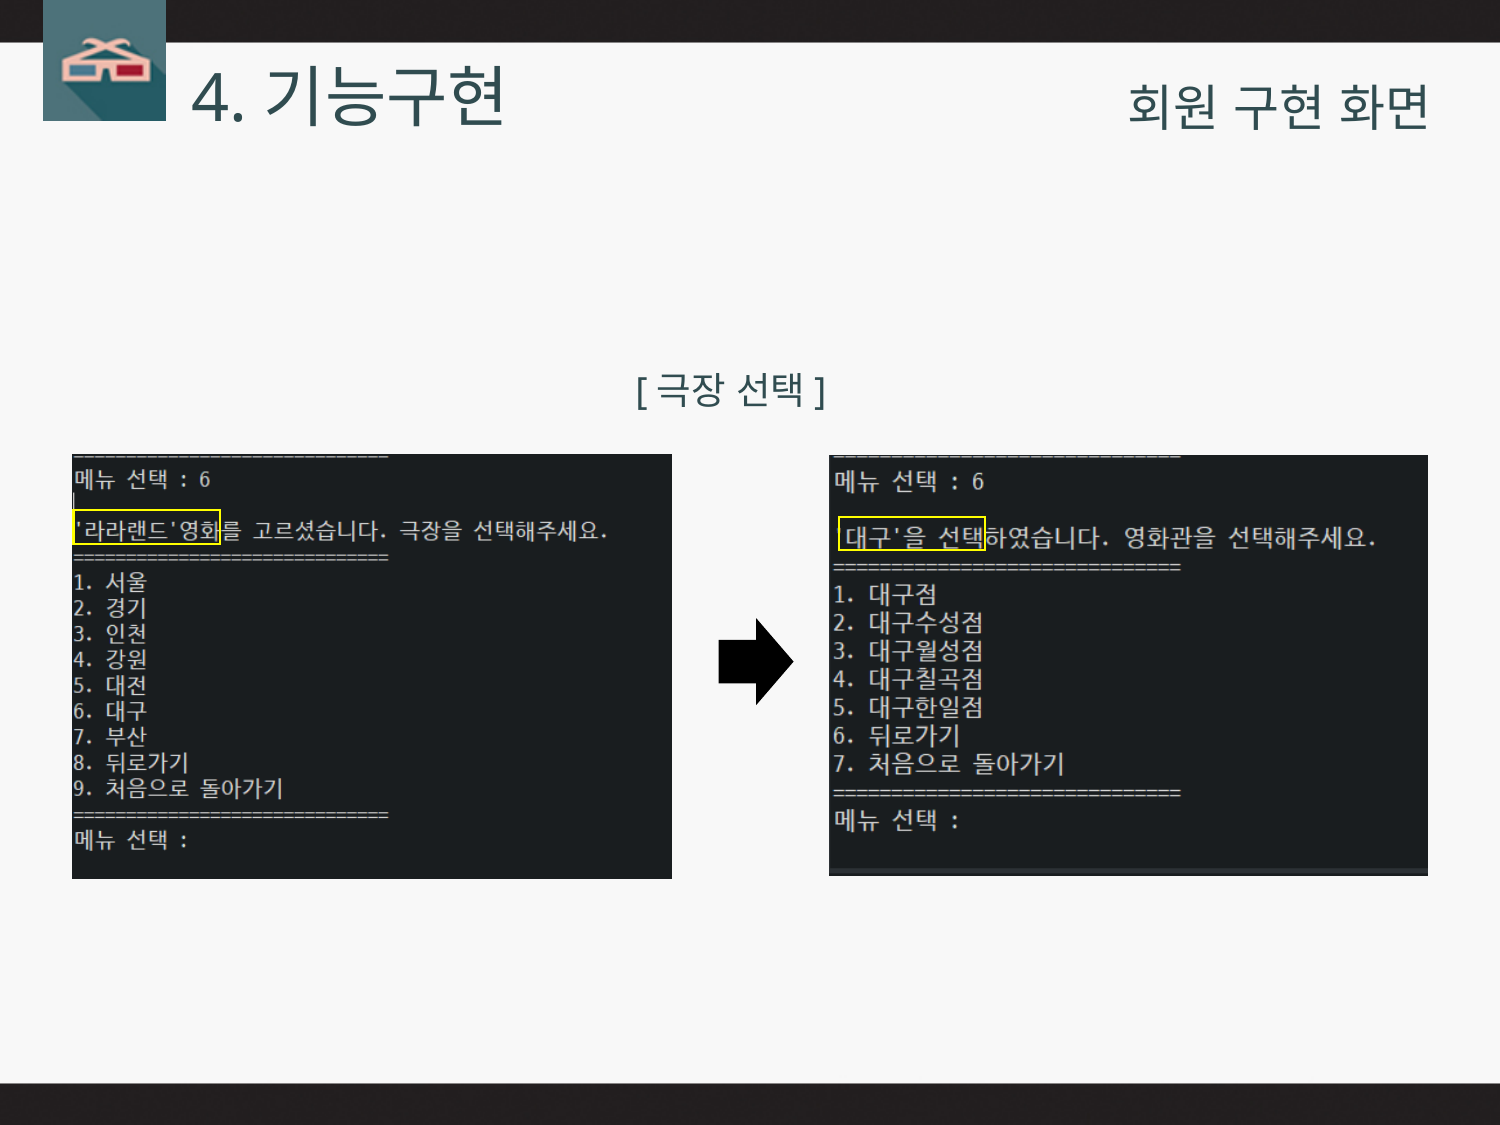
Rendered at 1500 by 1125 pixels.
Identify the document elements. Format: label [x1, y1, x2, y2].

text_box [72, 453, 1428, 879]
picture [0, 0, 1500, 1125]
